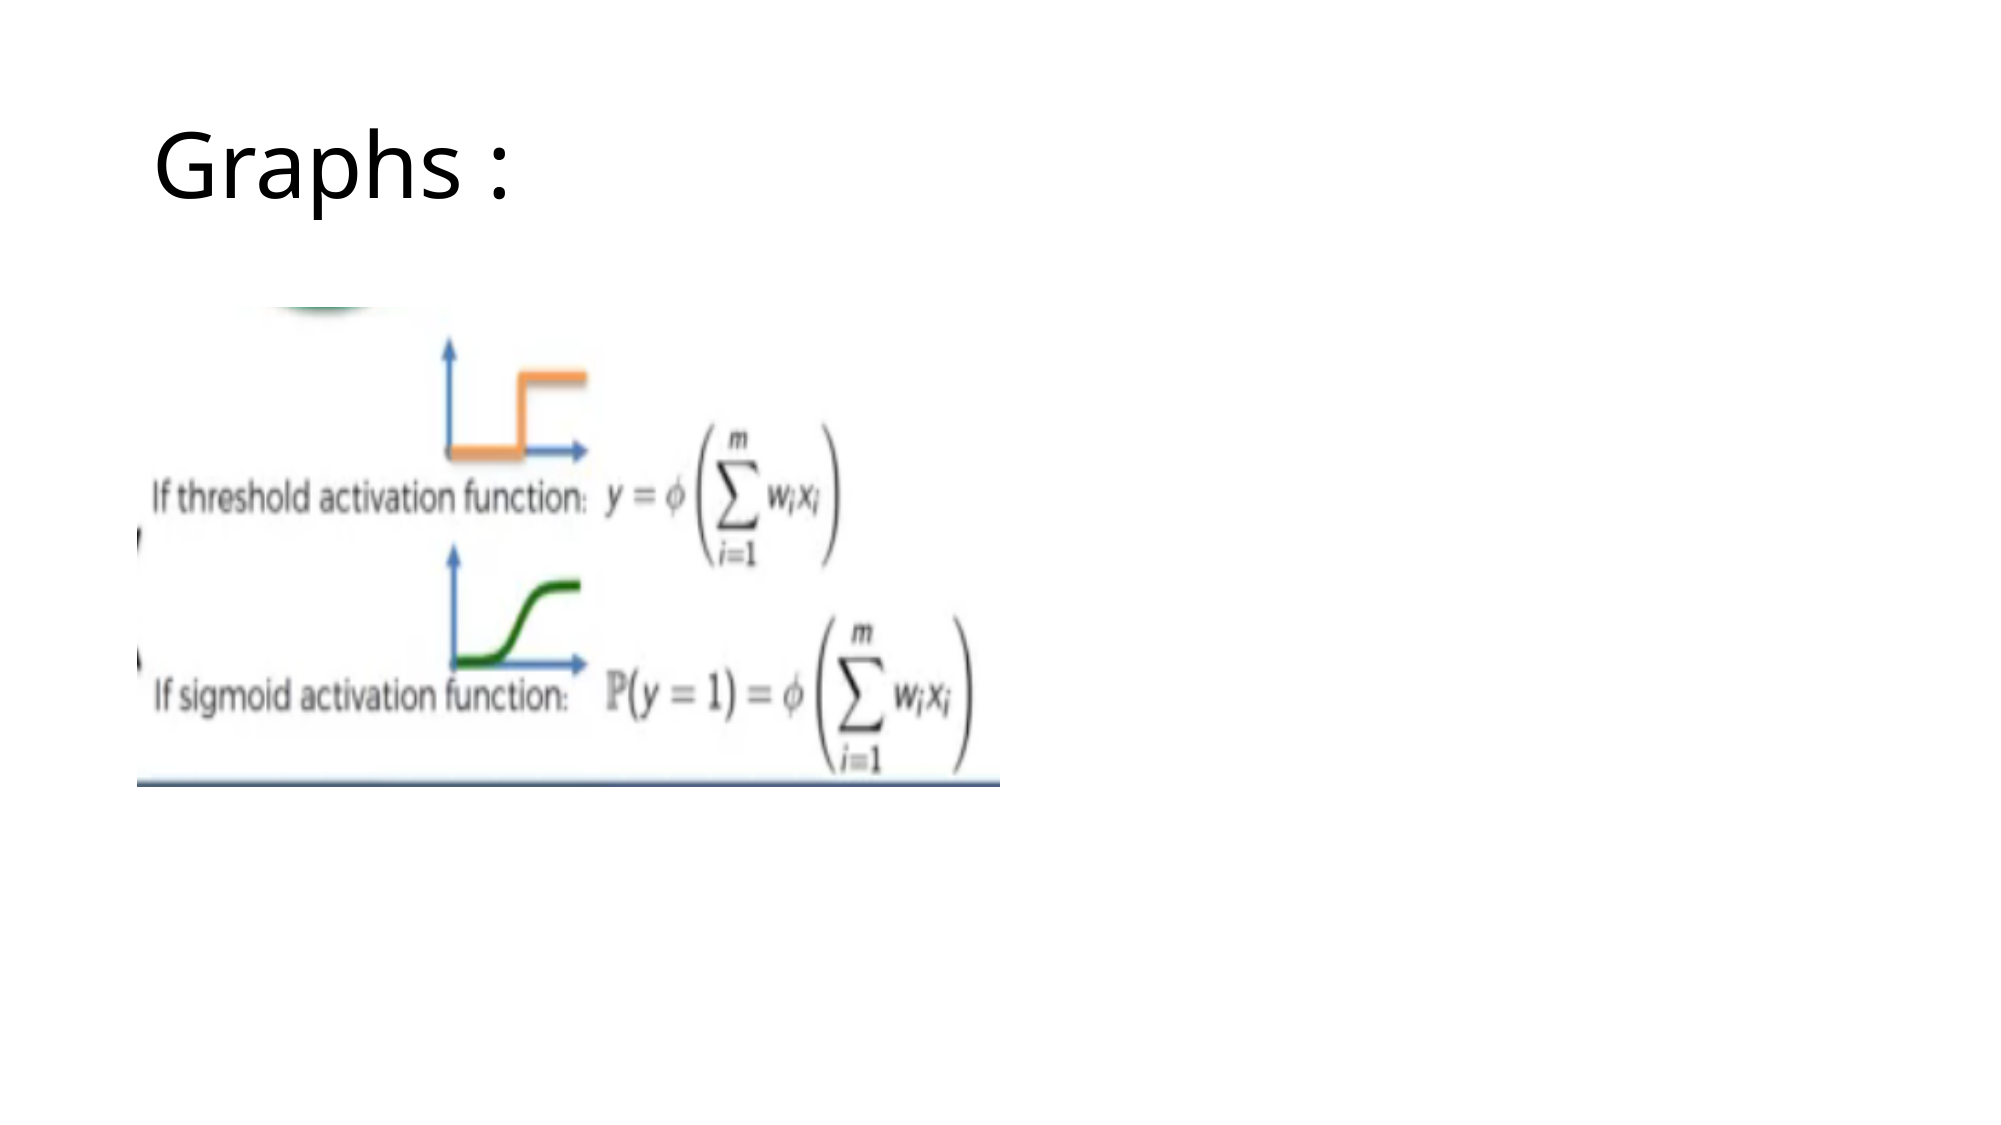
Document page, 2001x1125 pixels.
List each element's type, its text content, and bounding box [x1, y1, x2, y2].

title Graphs : [137, 59, 1863, 278]
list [137, 307, 1000, 787]
